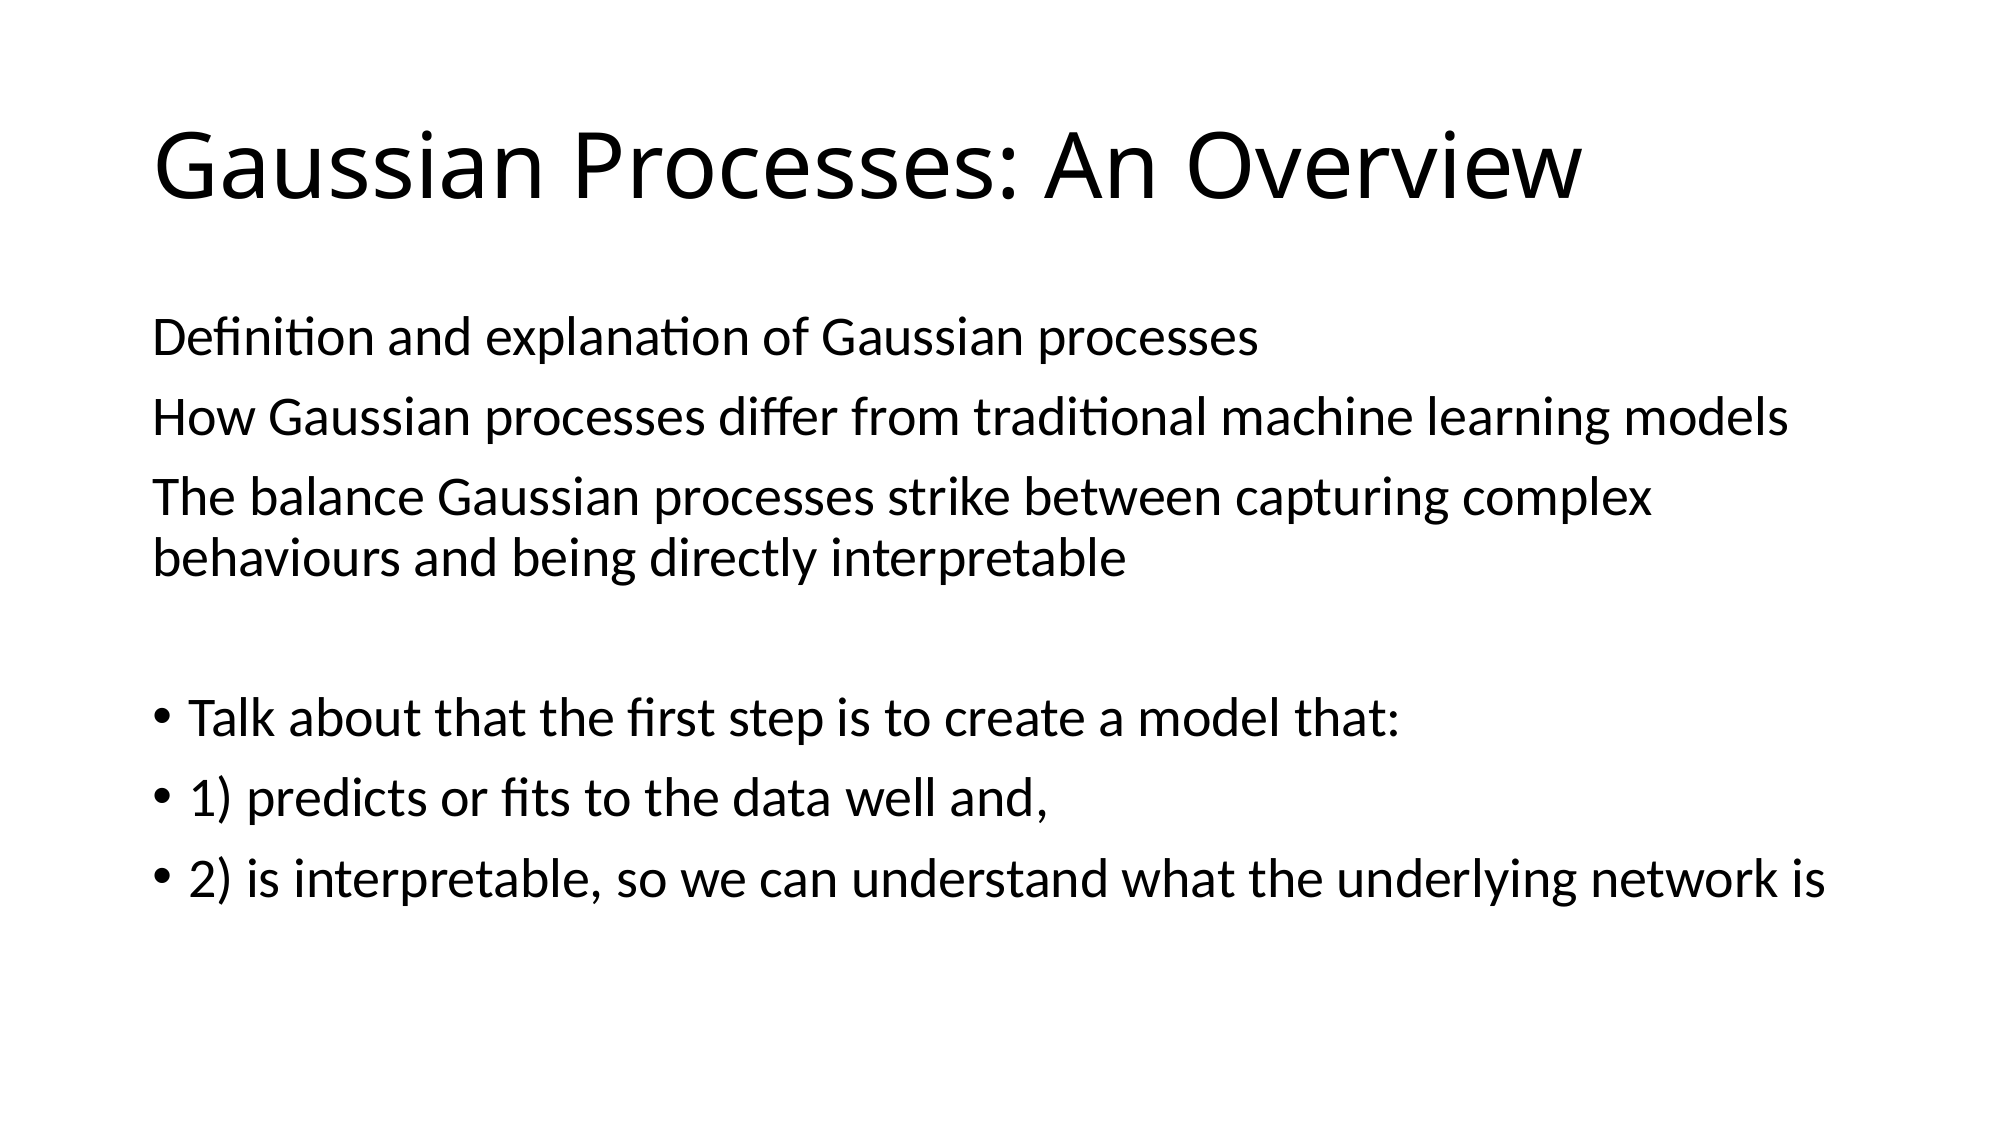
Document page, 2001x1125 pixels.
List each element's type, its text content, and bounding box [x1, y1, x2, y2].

list Definition and explanation of Gaussian processes How Gaussian processes differ from traditional machine learning models The balance Gaussian processes strike between capturing complex behaviours and being directly interpretable Talk about that the first step is to create a model that: 1) predicts or fits to the data well and, 2) is interpretable, so we can understand what the underlying network is [137, 299, 1863, 1014]
title Gaussian Processes: An Overview [137, 59, 1863, 278]
